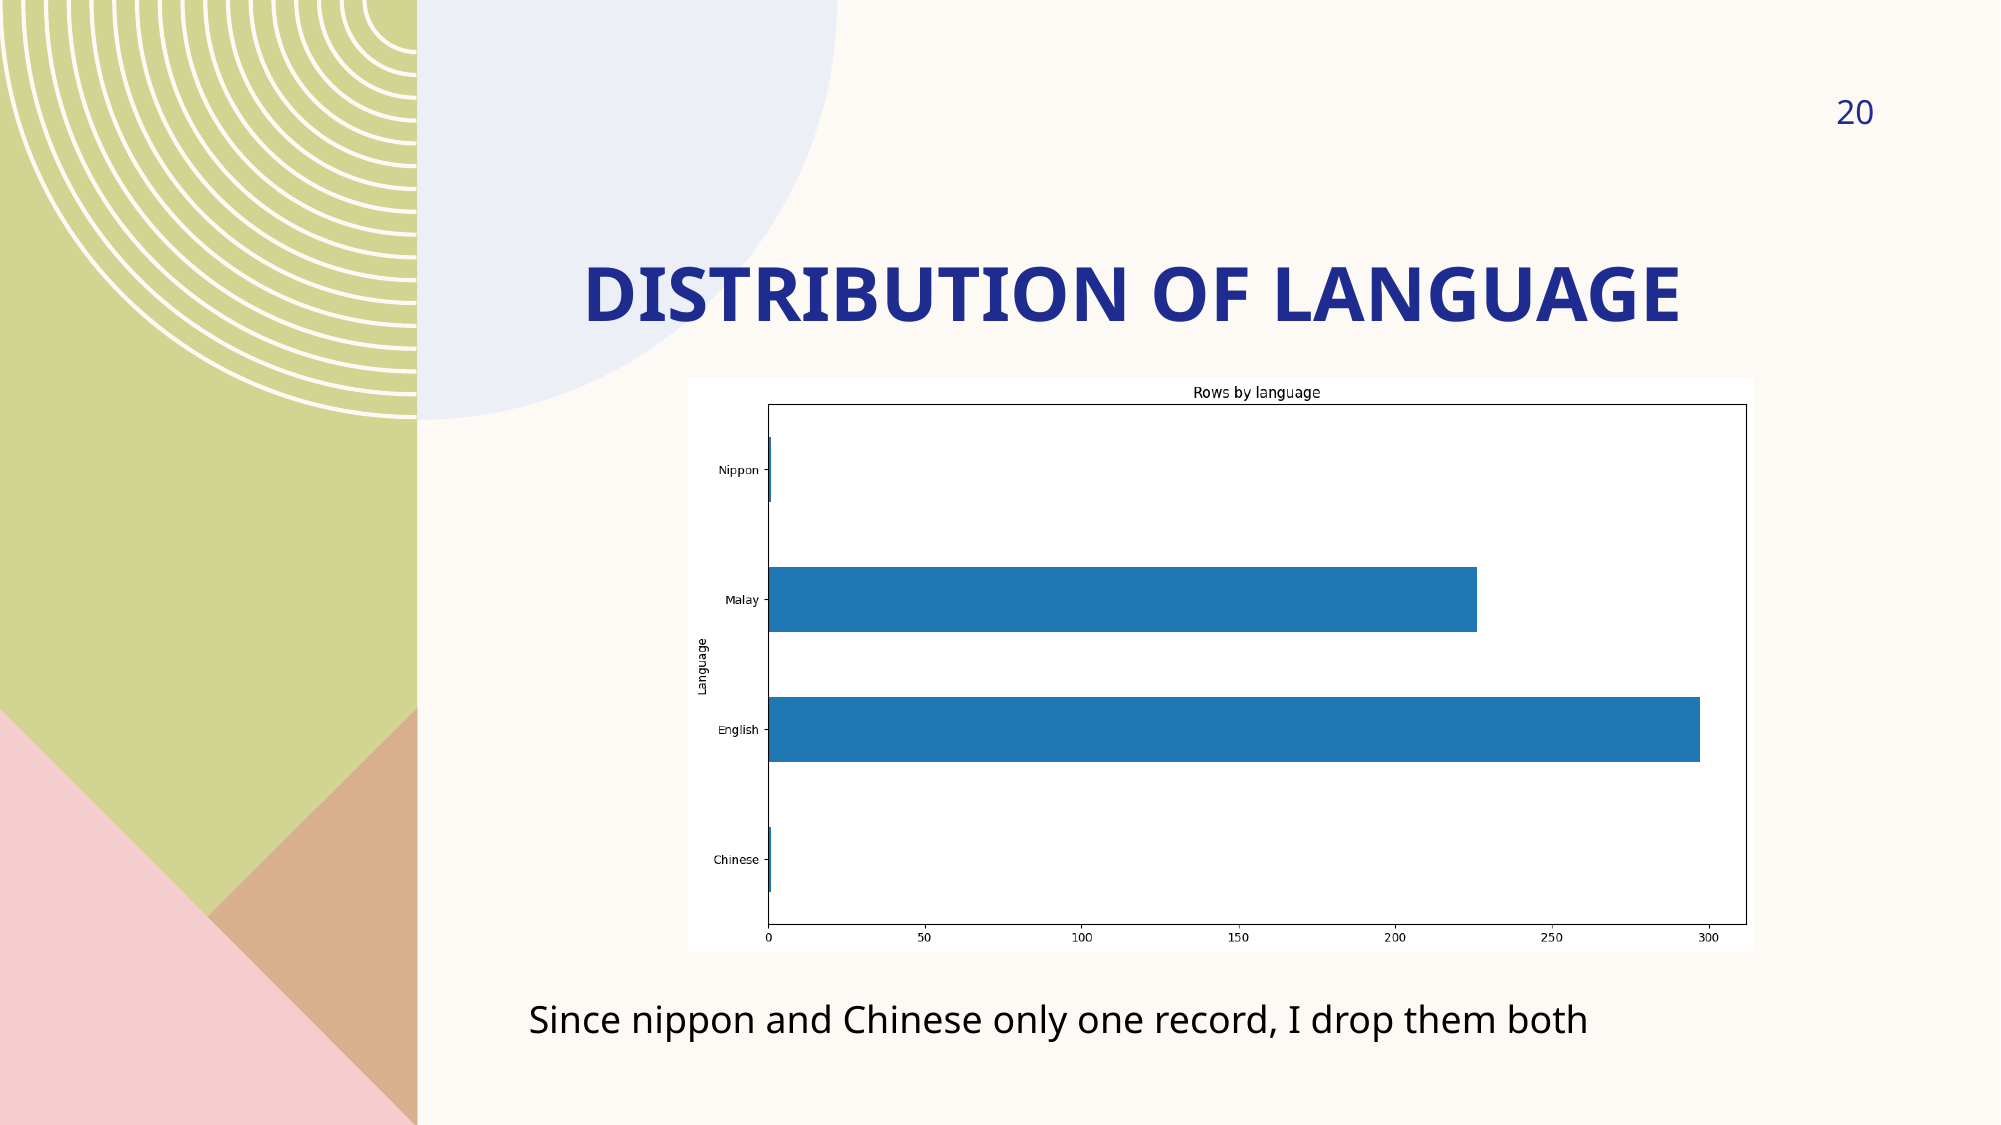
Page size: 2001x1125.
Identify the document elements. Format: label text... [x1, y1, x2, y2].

text_box Since nippon and Chinese only one record, I drop them both [514, 988, 1754, 1049]
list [687, 377, 1754, 952]
title Distribution of language [567, 173, 1875, 337]
slide_number 20 [1699, 75, 1875, 153]
